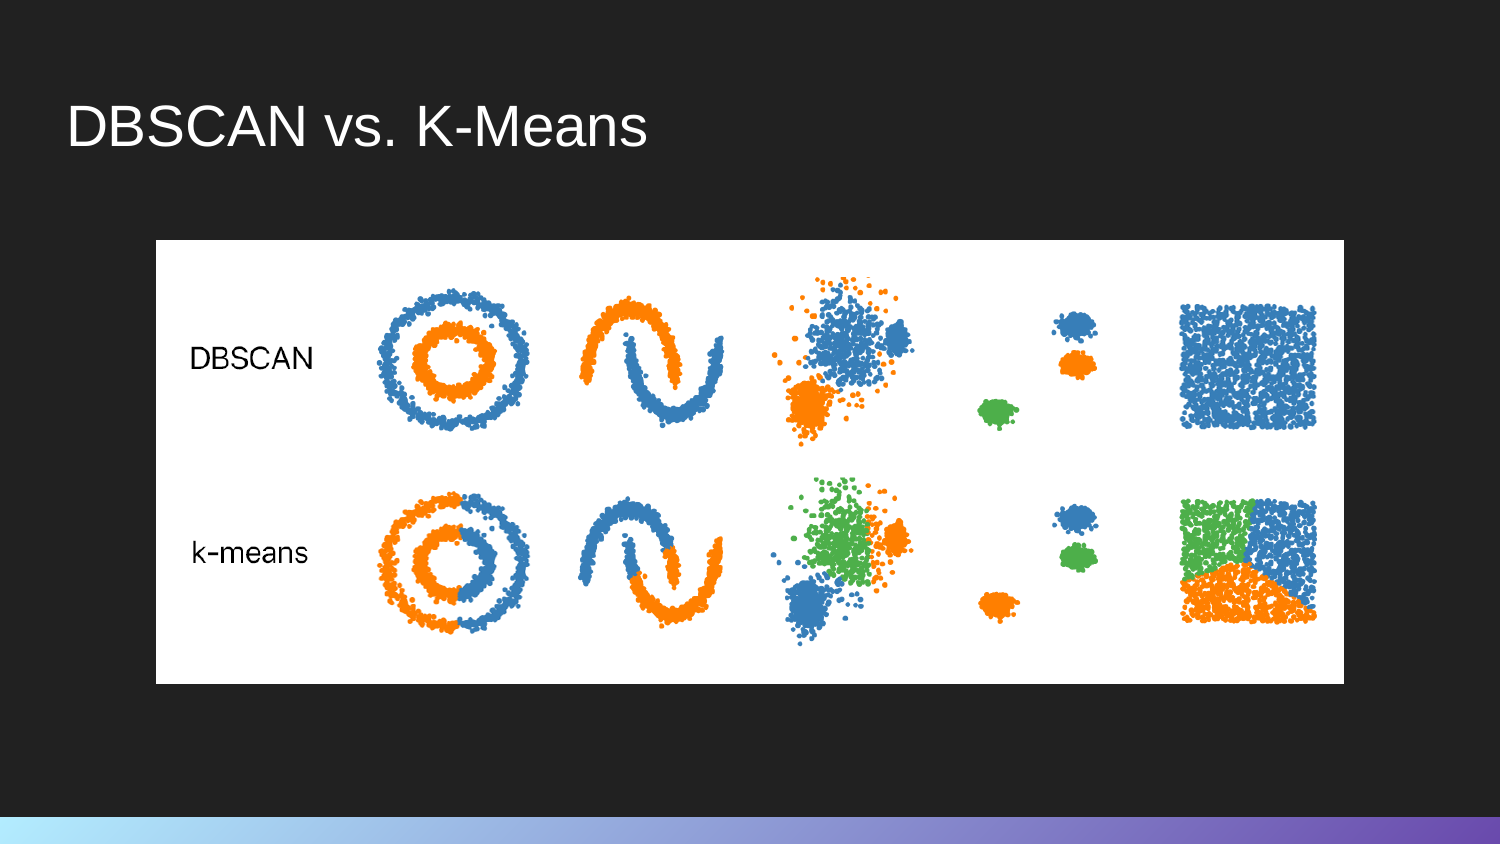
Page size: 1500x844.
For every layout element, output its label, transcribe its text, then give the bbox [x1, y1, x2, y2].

title DBSCAN vs. K-Means [51, 72, 1449, 167]
picture [156, 239, 1344, 684]
